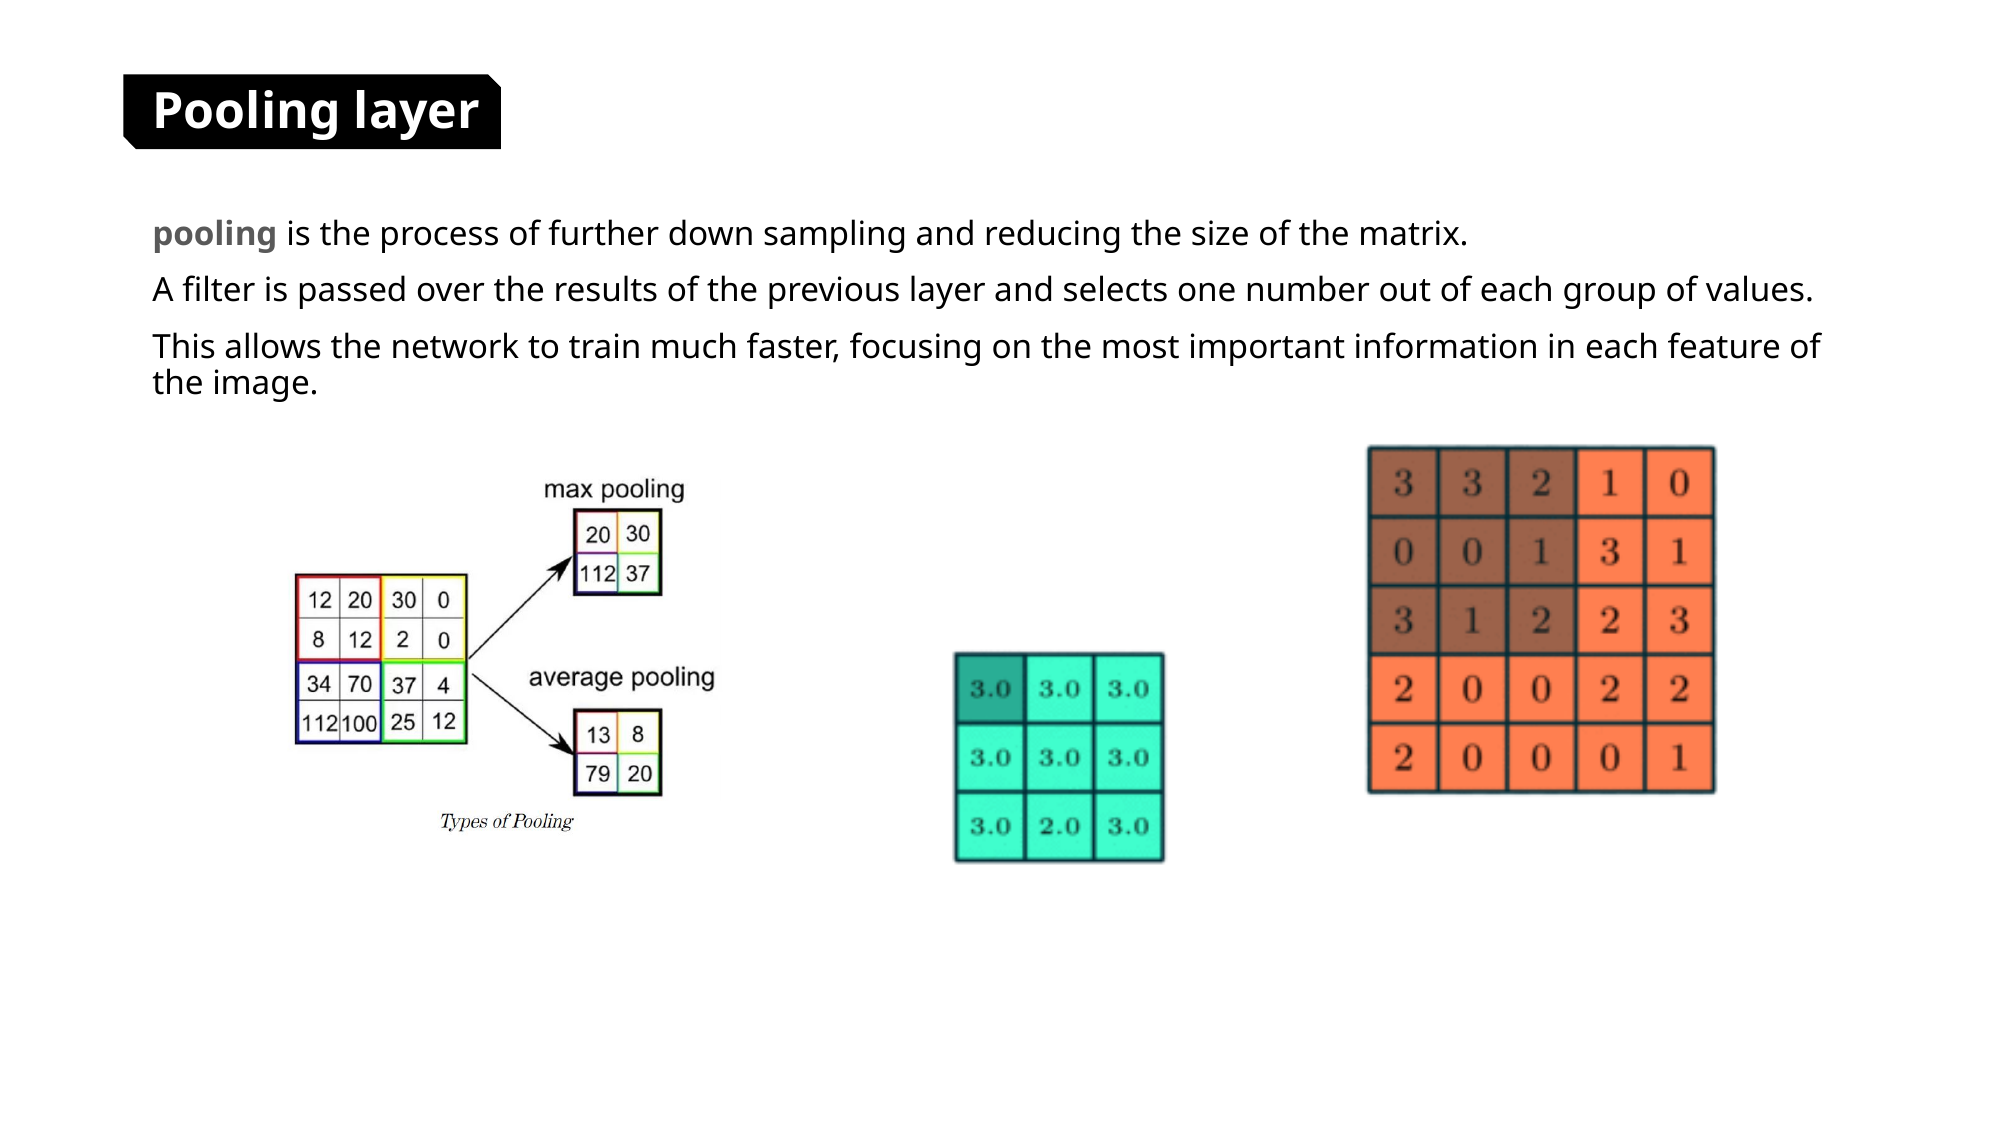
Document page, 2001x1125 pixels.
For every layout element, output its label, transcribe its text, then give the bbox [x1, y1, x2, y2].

picture [873, 366, 1797, 944]
list Pooling layer pooling is the process of further down sampling and reducing the size of the matrix. A filter is passed over the results of the previous layer and selects one number out of each group of values. This allows the network to train much faster, focusing on the most important information in each feature of the image. [137, 77, 1863, 1014]
text_box [123, 74, 491, 150]
picture [237, 449, 741, 871]
